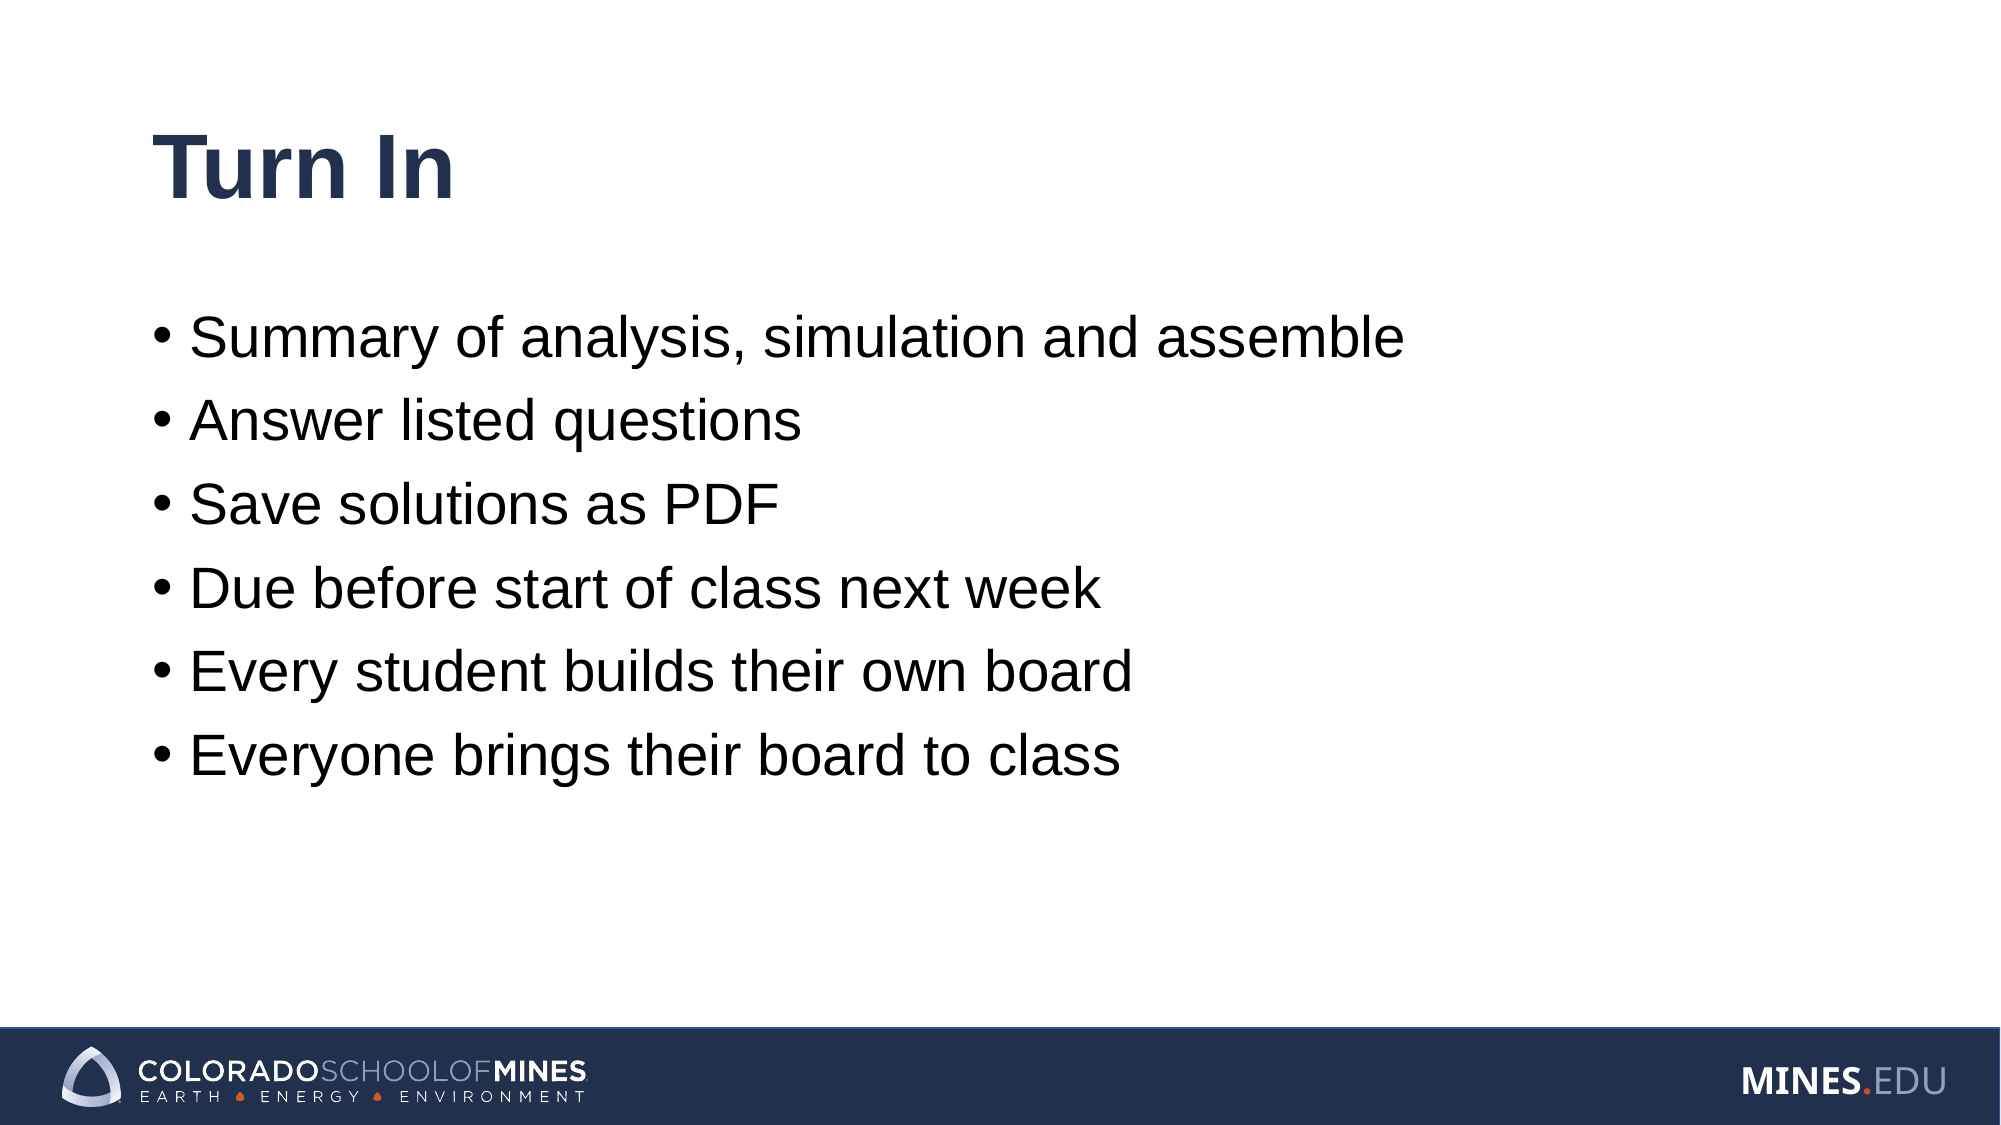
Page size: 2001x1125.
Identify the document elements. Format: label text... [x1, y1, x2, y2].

picture [62, 1046, 588, 1107]
title Turn In [137, 59, 1863, 278]
list Summary of analysis, simulation and assemble Answer listed questions Save solutions as PDF Due before start of class next week Every student builds their own board Everyone brings their board to class [137, 299, 1863, 1014]
